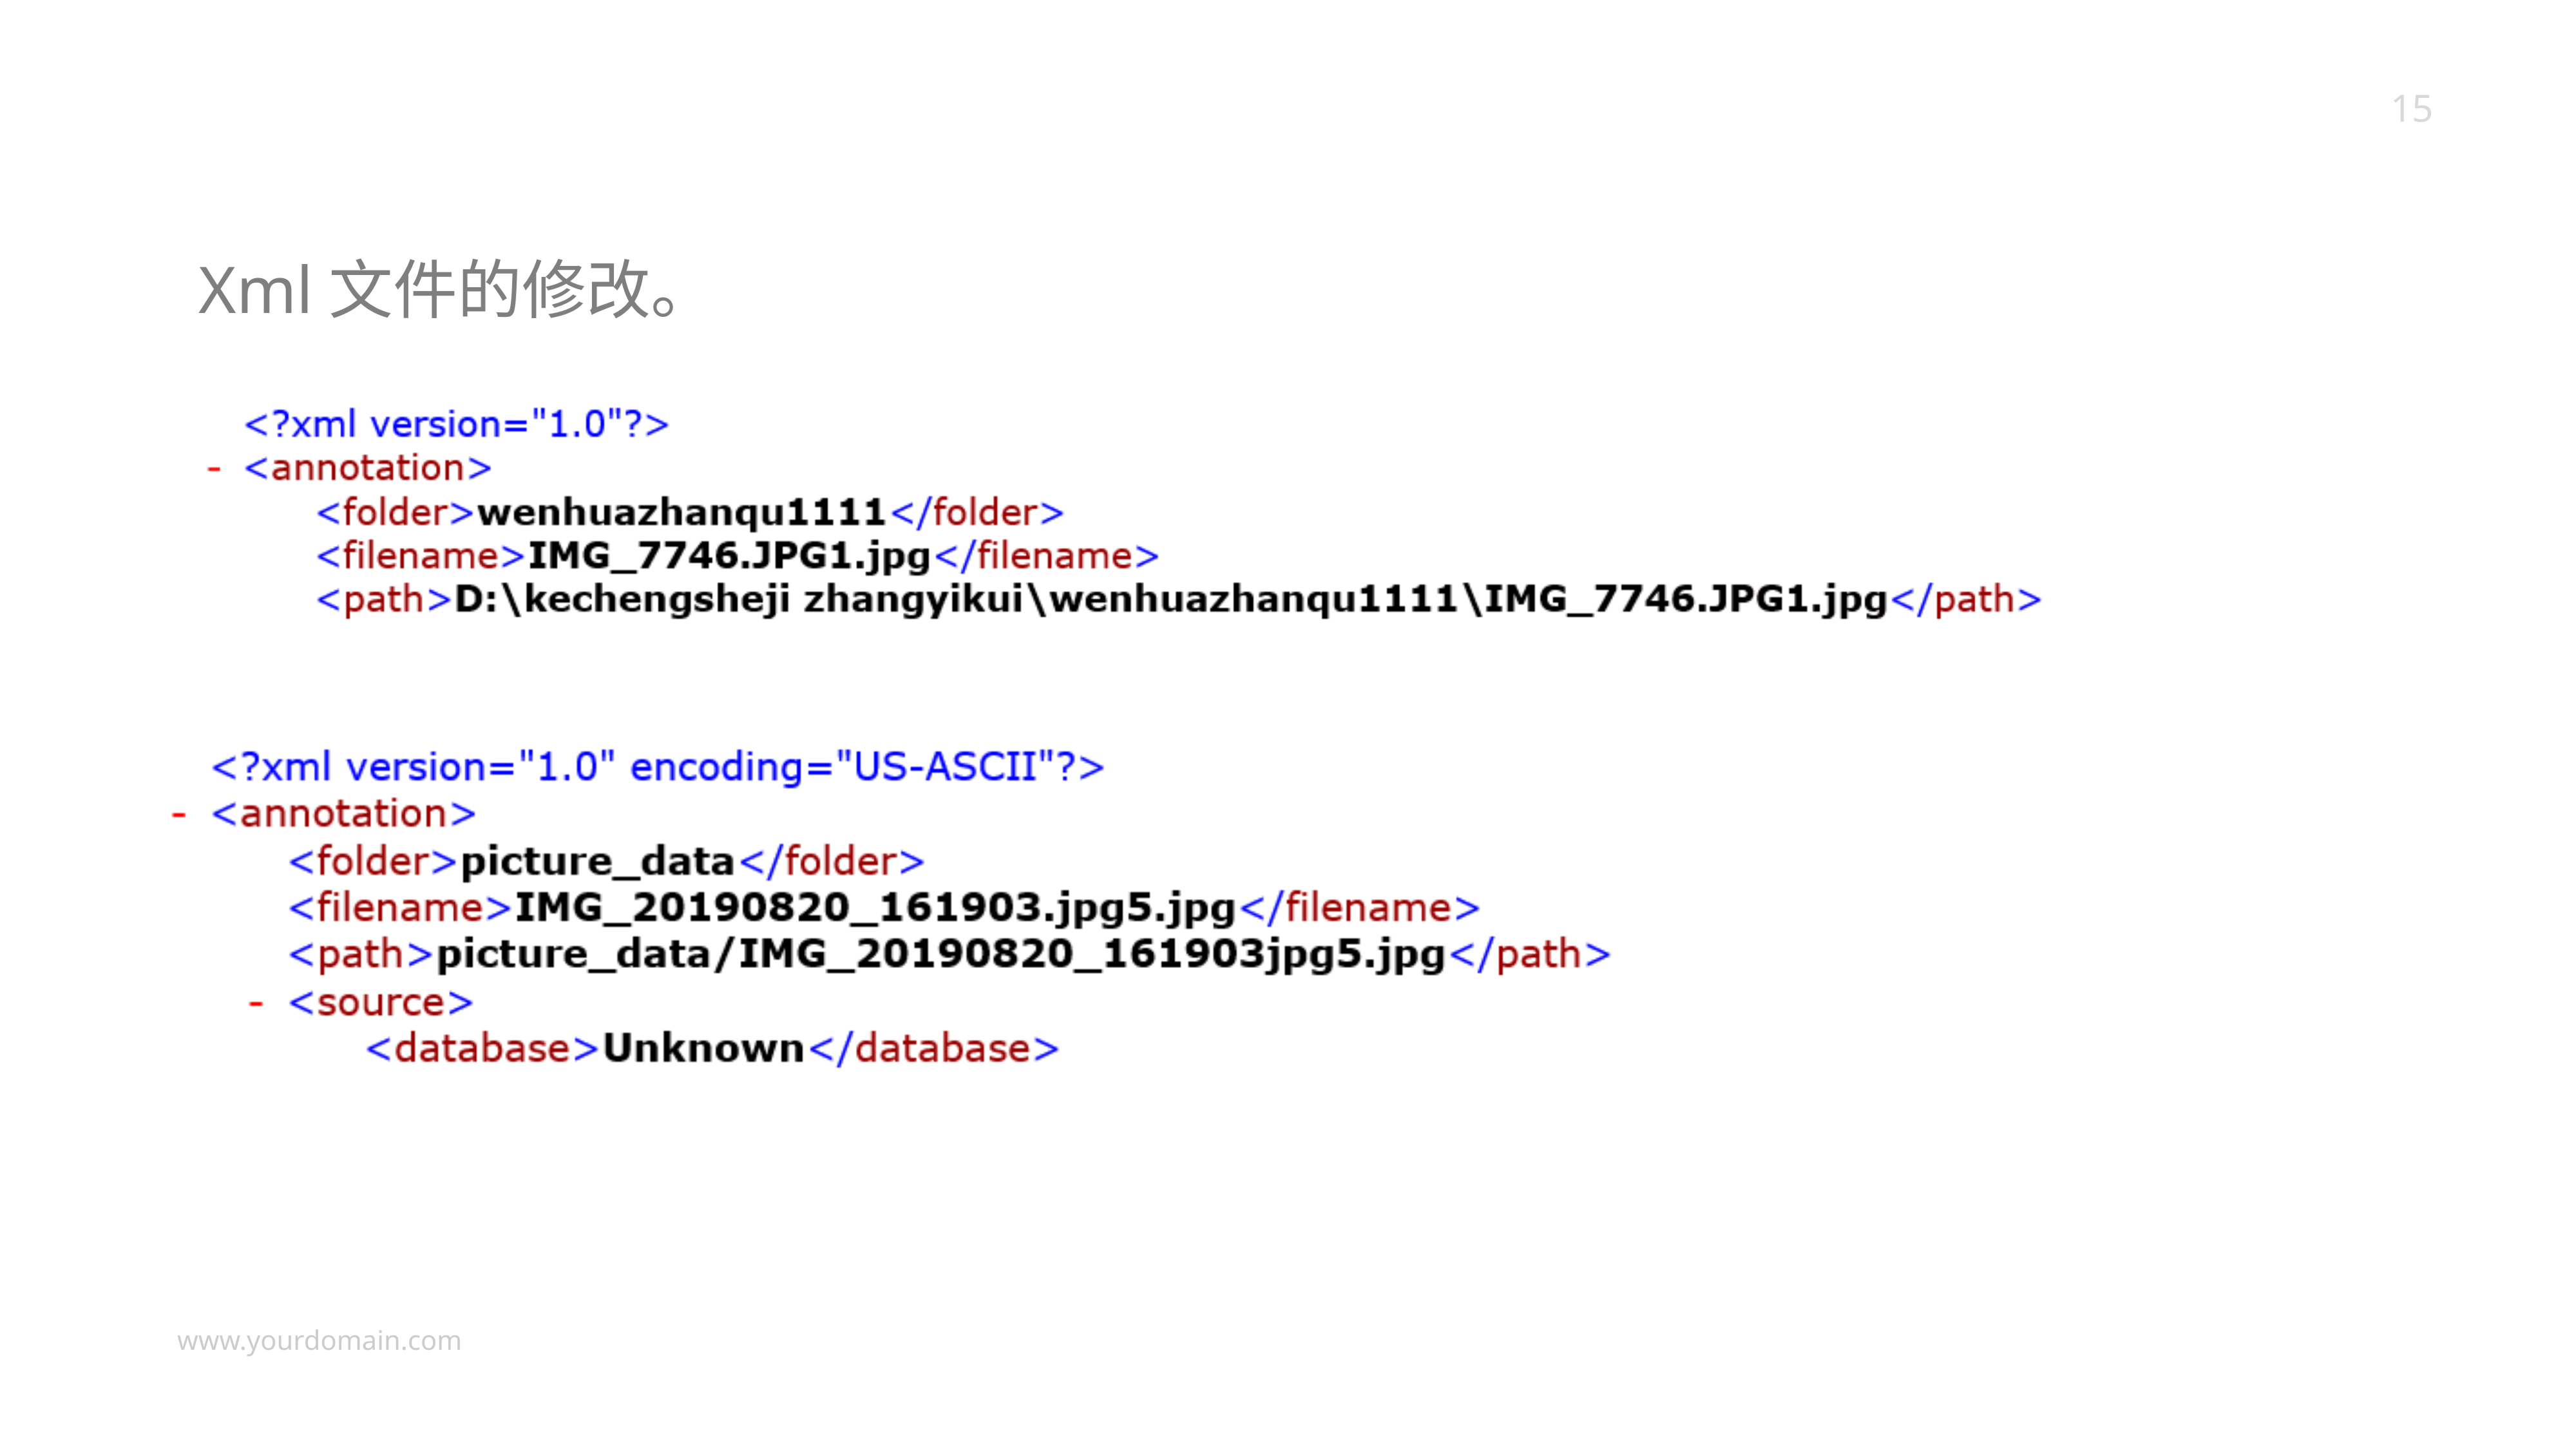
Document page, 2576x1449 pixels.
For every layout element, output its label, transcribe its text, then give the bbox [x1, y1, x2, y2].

text_box Xml文件的修改。 [189, 205, 813, 331]
picture [170, 737, 1735, 1074]
picture [170, 340, 2253, 629]
